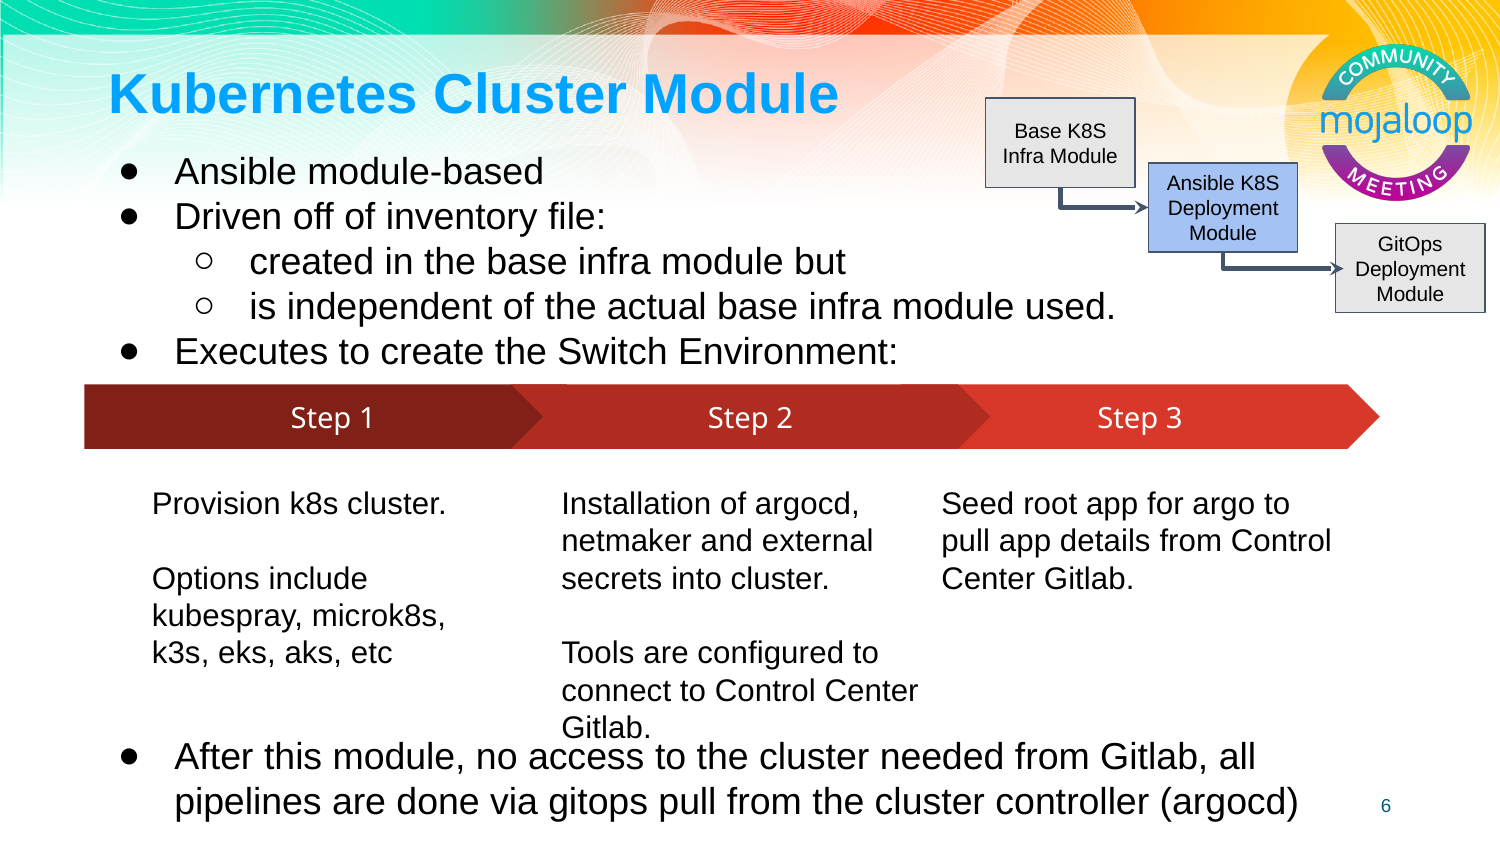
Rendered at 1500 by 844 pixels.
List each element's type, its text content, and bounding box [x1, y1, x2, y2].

text_box Ansible module-based Driven off of inventory file: created in the base infra module but is independent of the actual base infra module used. Executes to create the Switch Environment: [84, 132, 1329, 357]
text_box After this module, no access to the cluster needed from Gitlab, all pipelines are done via gitops pull from the cluster controller (argocd) [84, 728, 1329, 844]
picture [0, 0, 1500, 844]
title Kubernetes Cluster Module [103, 32, 1264, 132]
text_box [510, 384, 991, 721]
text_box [992, 384, 1380, 721]
slide_number ‹#› [1329, 782, 1397, 827]
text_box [985, 97, 1486, 313]
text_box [84, 384, 508, 721]
